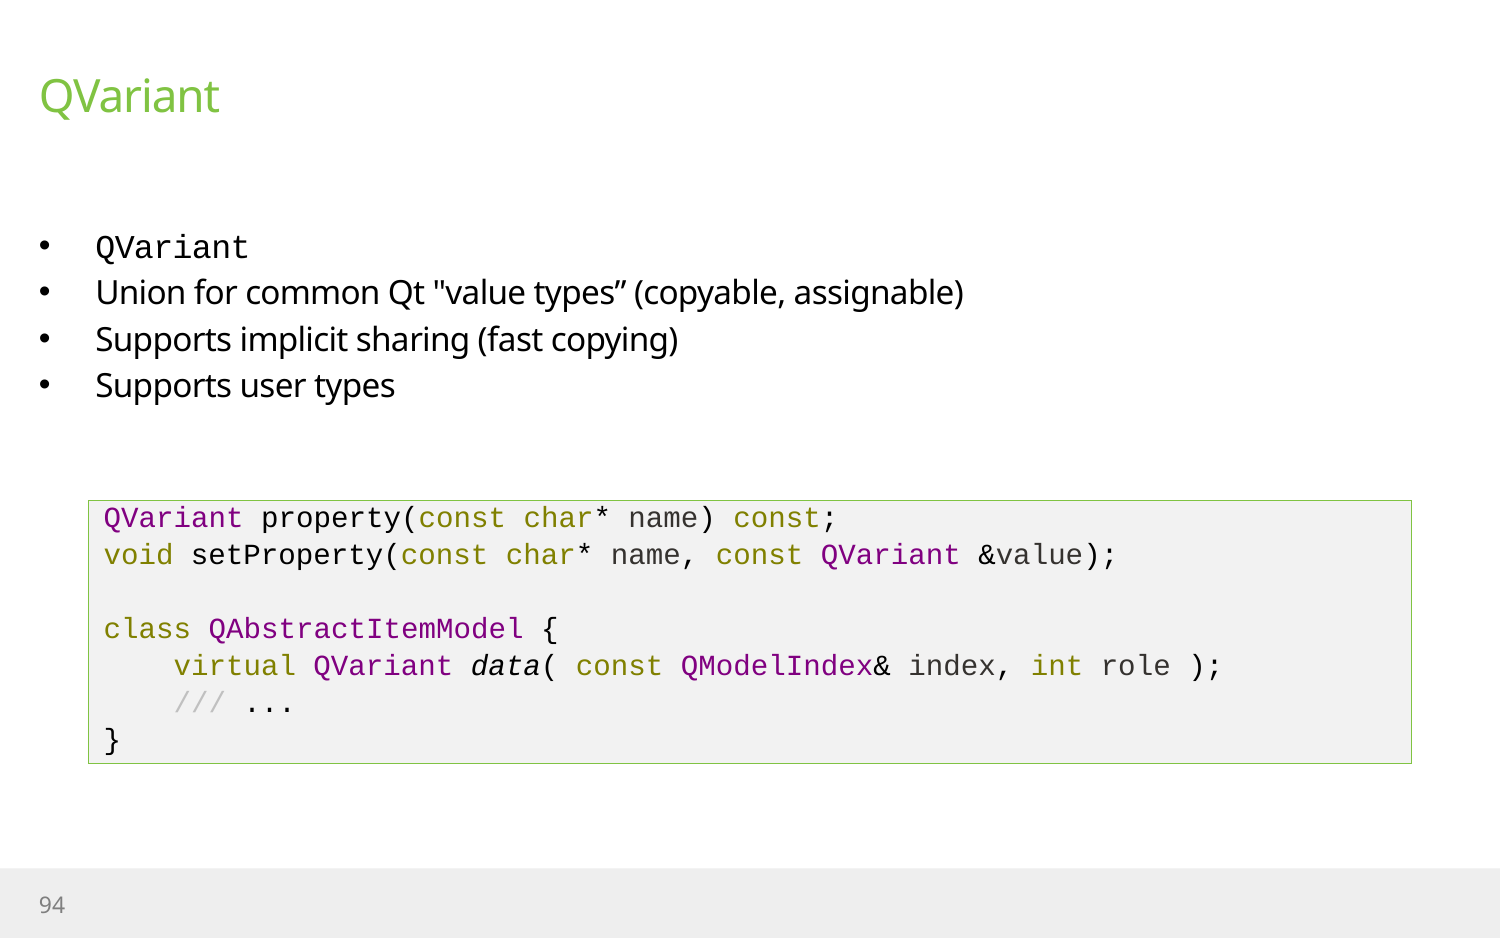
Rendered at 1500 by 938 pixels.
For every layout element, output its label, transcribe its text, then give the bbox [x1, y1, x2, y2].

list QVariant Union for common Qt "value types” (copyable, assignable) Supports implicit sharing (fast copying) Supports user types [39, 224, 1471, 846]
text_box QVariant property(const char* name) const; void setProperty(const char* name, const QVariant &value); class QAbstractItemModel { virtual QVariant data( const QModelIndex& index, int role ); /// ... } [88, 500, 1412, 764]
title QVariant [39, 66, 1052, 195]
slide_number 94 [39, 892, 410, 921]
